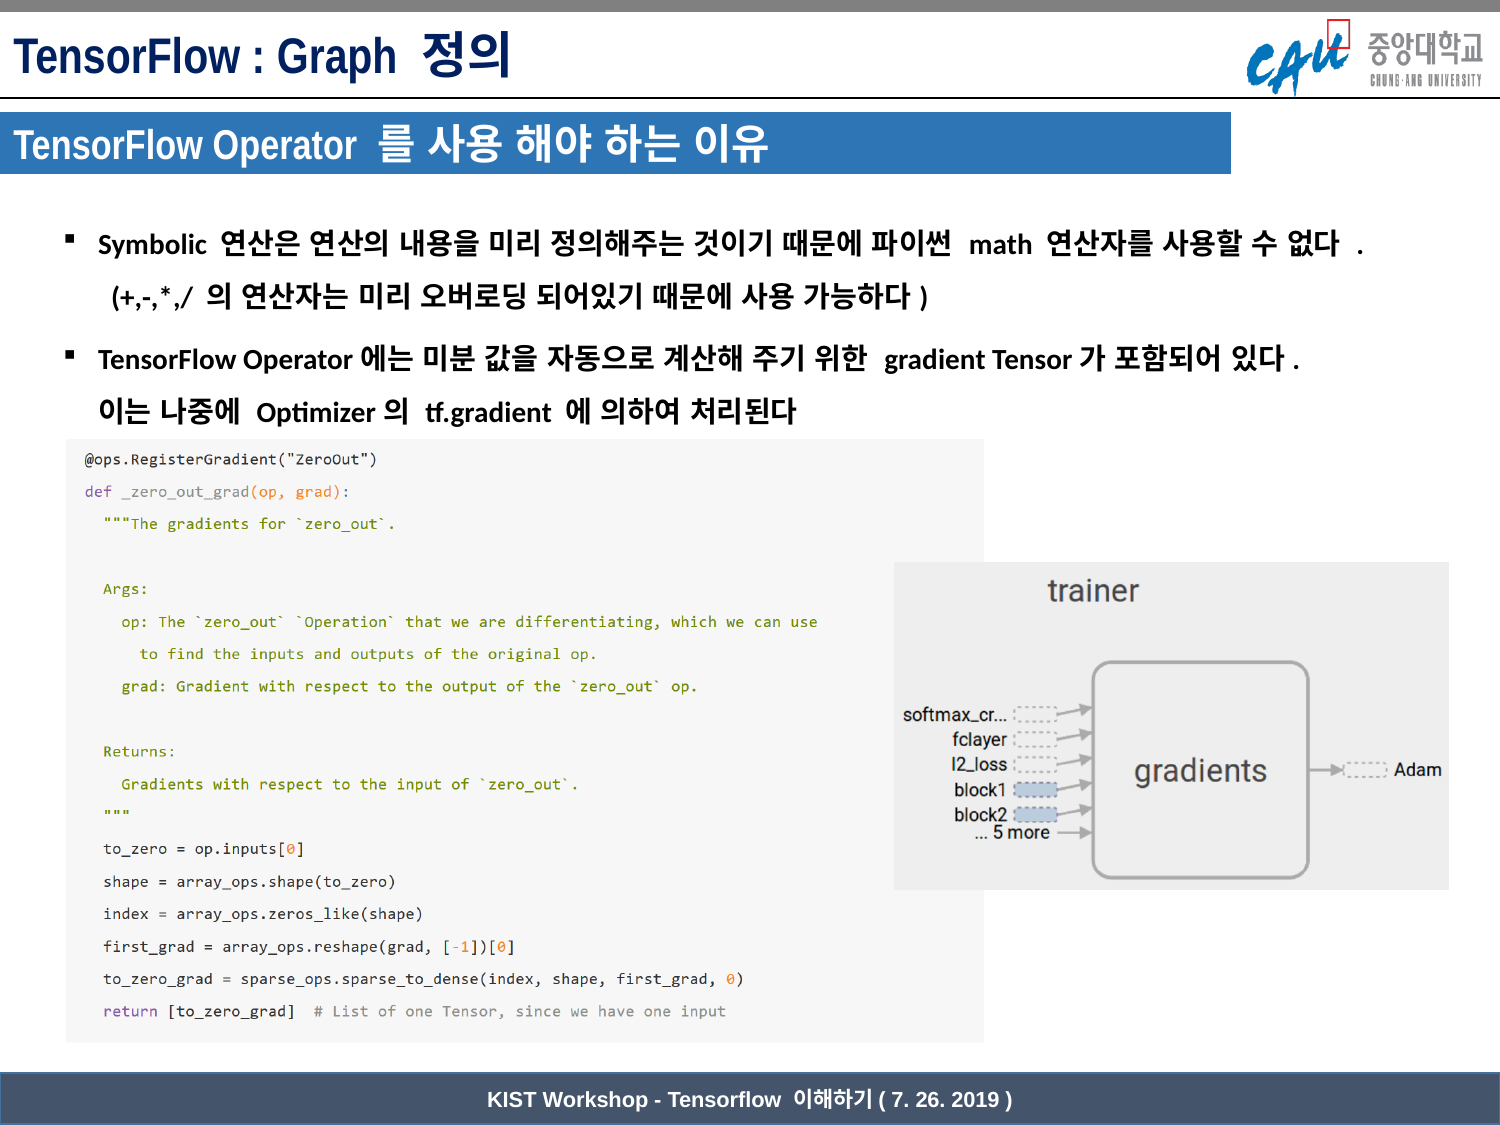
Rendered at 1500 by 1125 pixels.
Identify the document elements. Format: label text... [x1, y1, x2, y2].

picture [1227, 5, 1500, 110]
picture [40, 439, 1449, 1049]
text_box TensorFlow : Graph 정의 [0, 4, 1173, 103]
text_box TensorFlow Operator에는 미분 값을 자동으로 계산해 주기 위한 gradient Tensor가 포함되어 있다. 이는 나중에 Optimizer의 tf.gradient 에 의하여 처리된다 [48, 316, 1383, 489]
text_box TensorFlow Operator 를 사용 해야 하는 이유 [0, 112, 1231, 174]
text_box Symbolic 연산은 연산의 내용을 미리 정의해주는 것이기 때문에 파이썬 math 연산자를 사용할 수 없다 . (+,-,*,/ 의 연산자는 미리 오버로딩 되어있기 때문에 사용 가능하다) [48, 200, 1383, 316]
